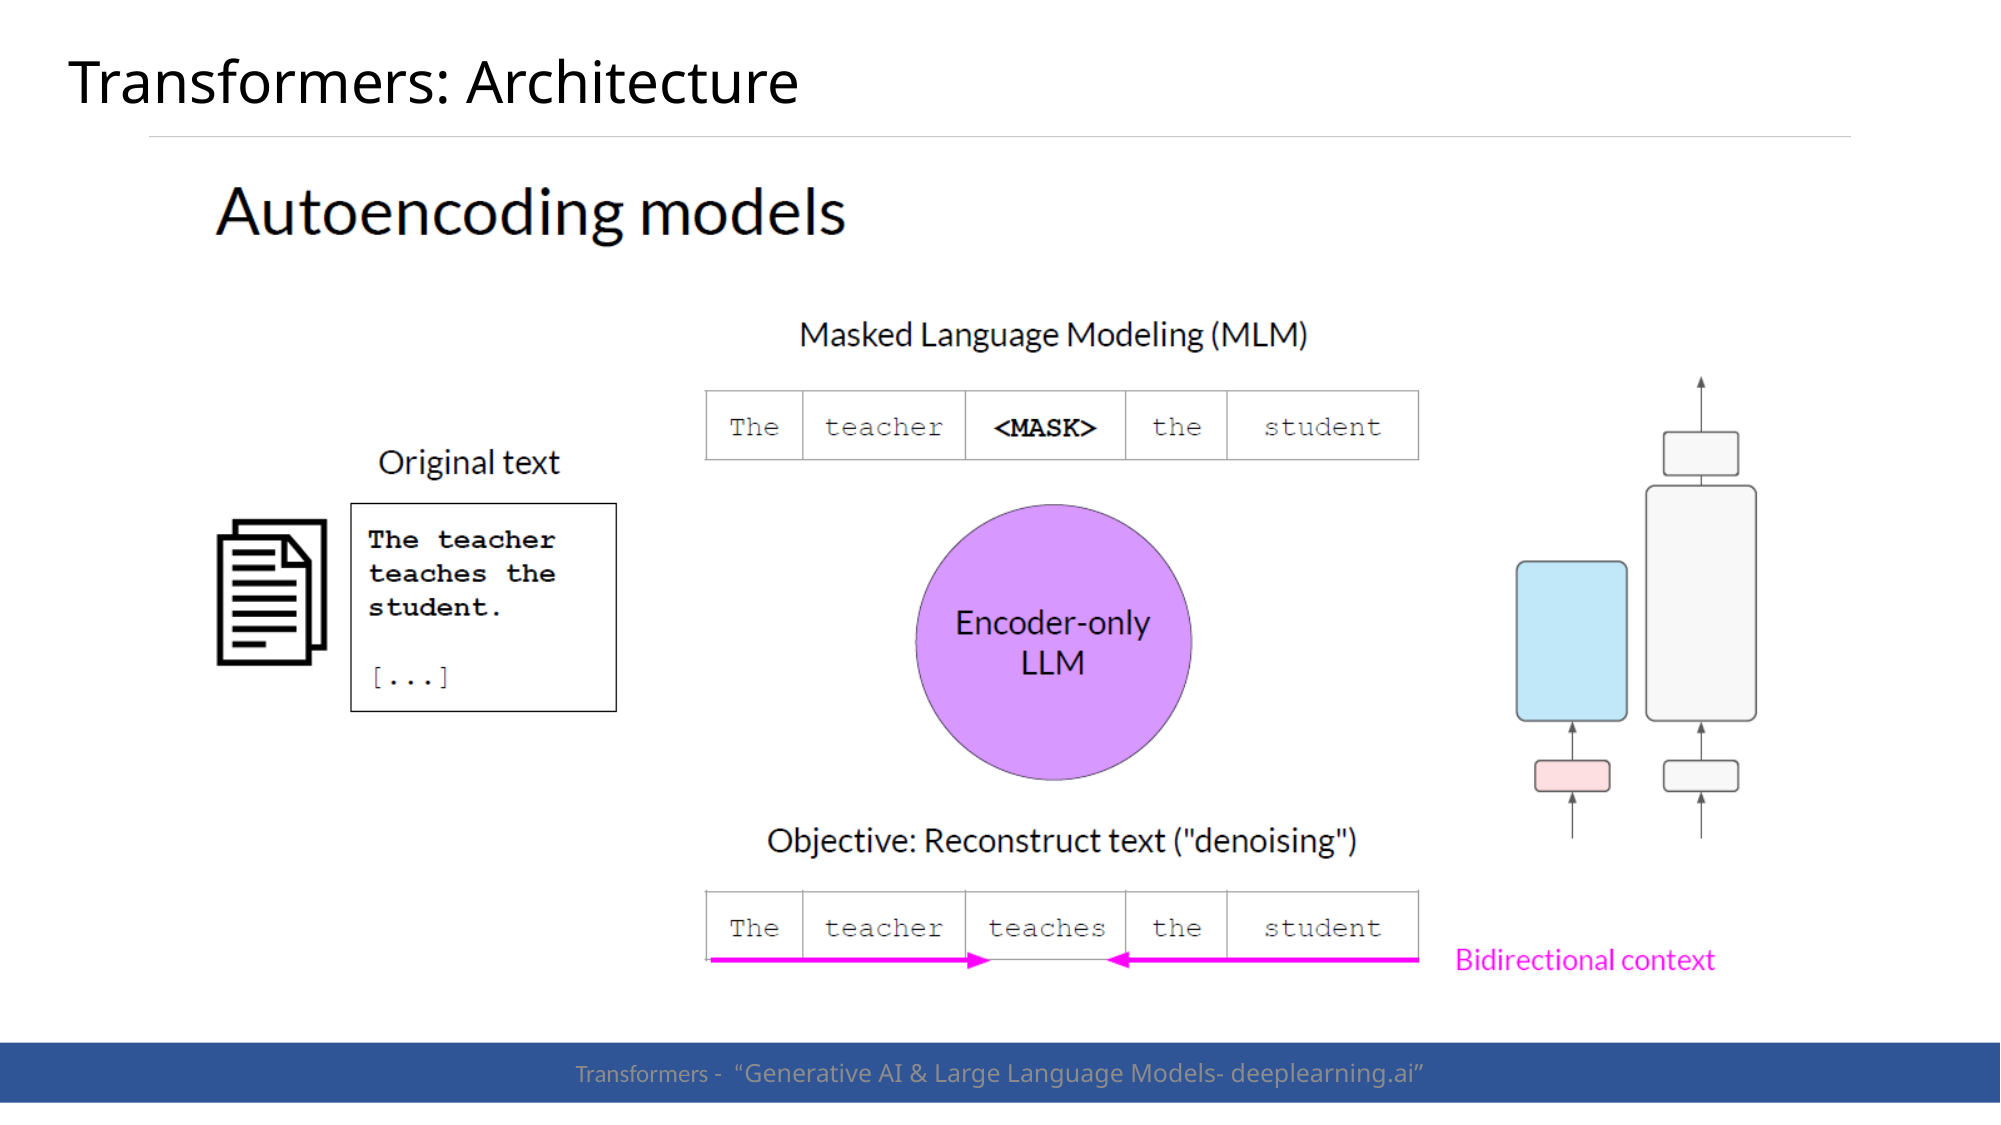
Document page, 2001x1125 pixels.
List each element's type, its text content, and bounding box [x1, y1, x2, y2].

footer Transformers - “Generative AI & Large Language Models- deeplearning.ai” [0, 1042, 1412, 1103]
picture [149, 136, 1851, 989]
slide_number 50 [1412, 1042, 1863, 1103]
footer Transformers - “Generative AI & Large Language Models- deeplearning.ai” [1863, 1042, 2000, 1103]
title Transformers: Architecture [53, 28, 1903, 142]
